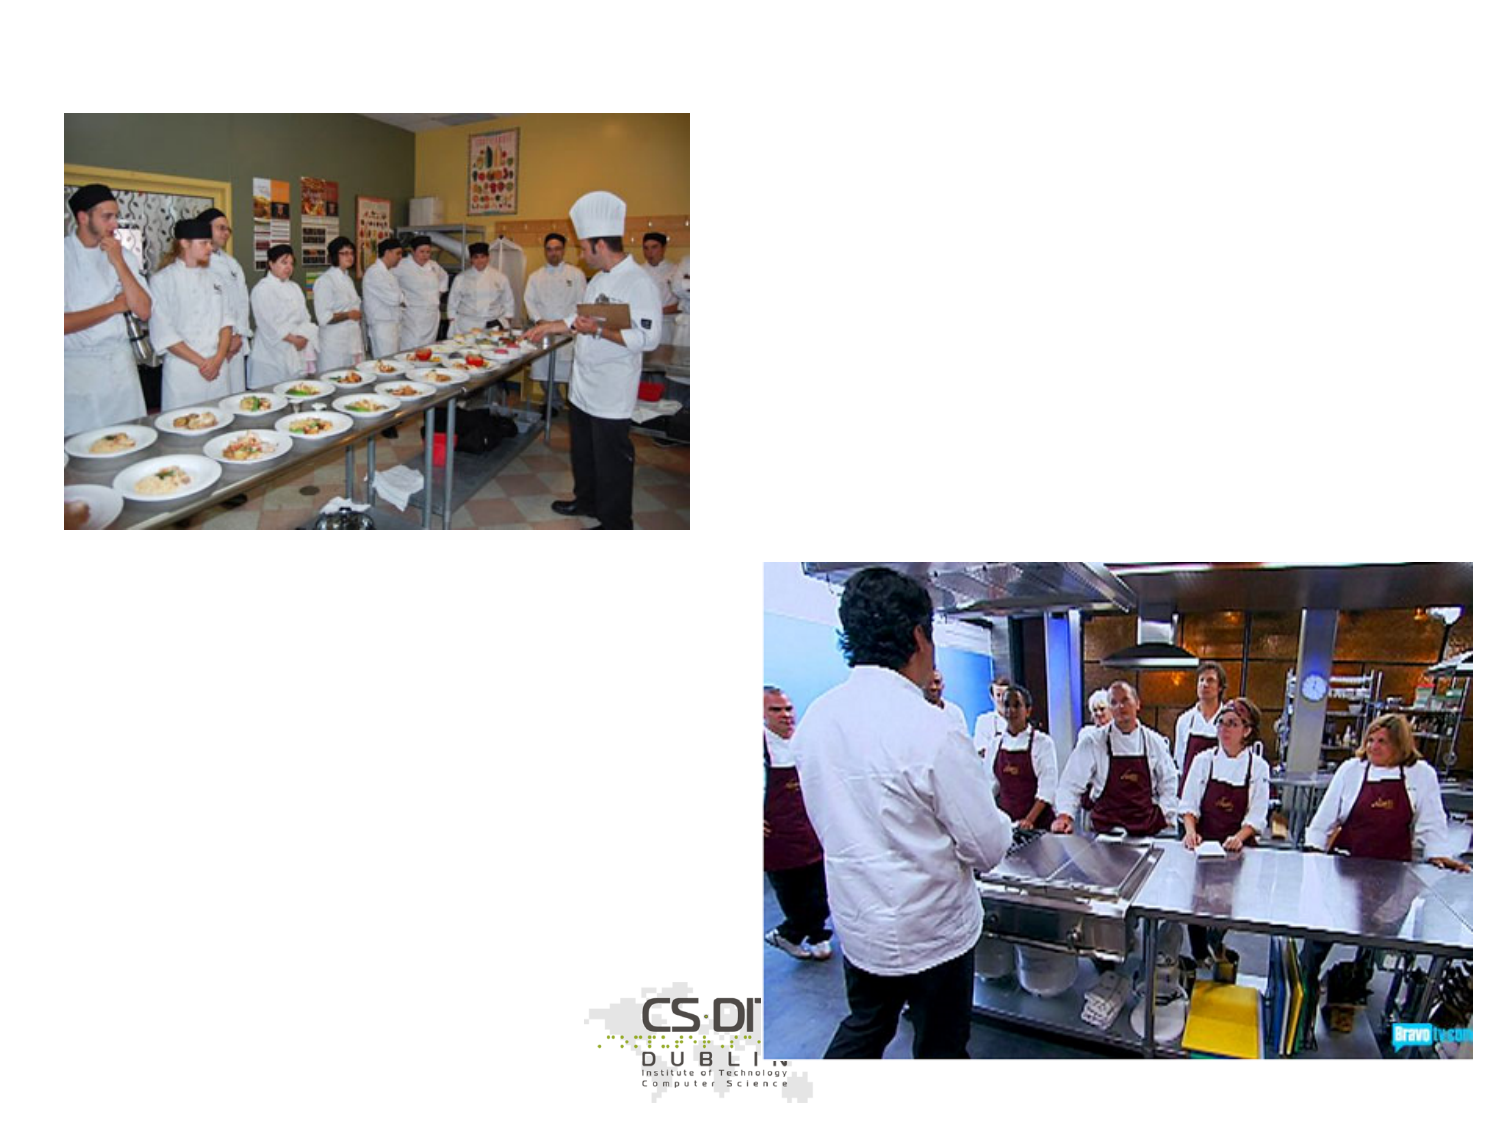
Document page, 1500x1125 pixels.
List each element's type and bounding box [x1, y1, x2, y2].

picture [64, 113, 691, 530]
picture [584, 561, 1474, 1103]
